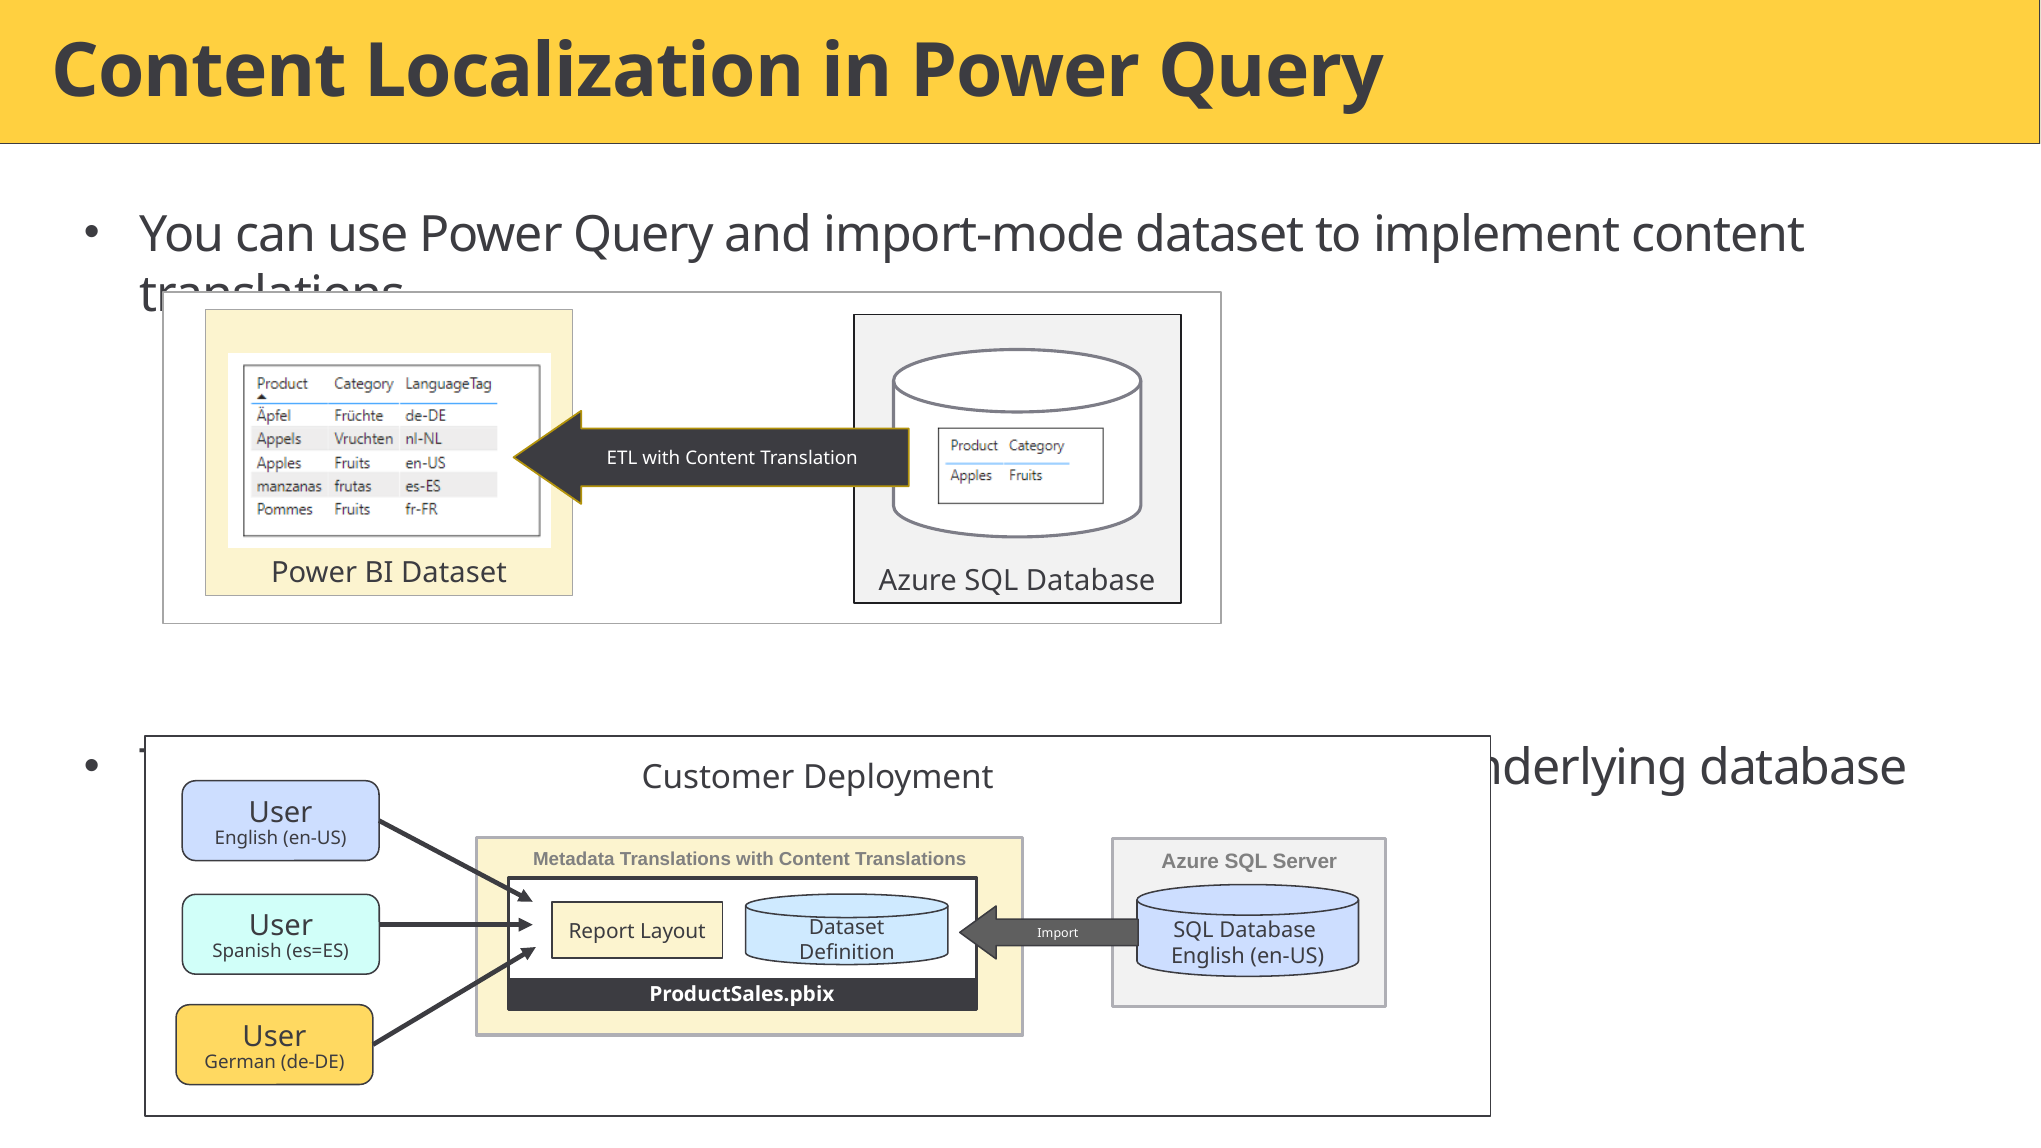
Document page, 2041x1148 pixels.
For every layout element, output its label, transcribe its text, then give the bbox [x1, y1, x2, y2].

list You can use Power Query and import-mode dataset to implement content translations This design approach eliminates the need to redesign the underlying database [83, 201, 1988, 740]
title Content Localization in Power Query [51, 31, 1988, 113]
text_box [144, 735, 1491, 1117]
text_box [162, 291, 1222, 624]
